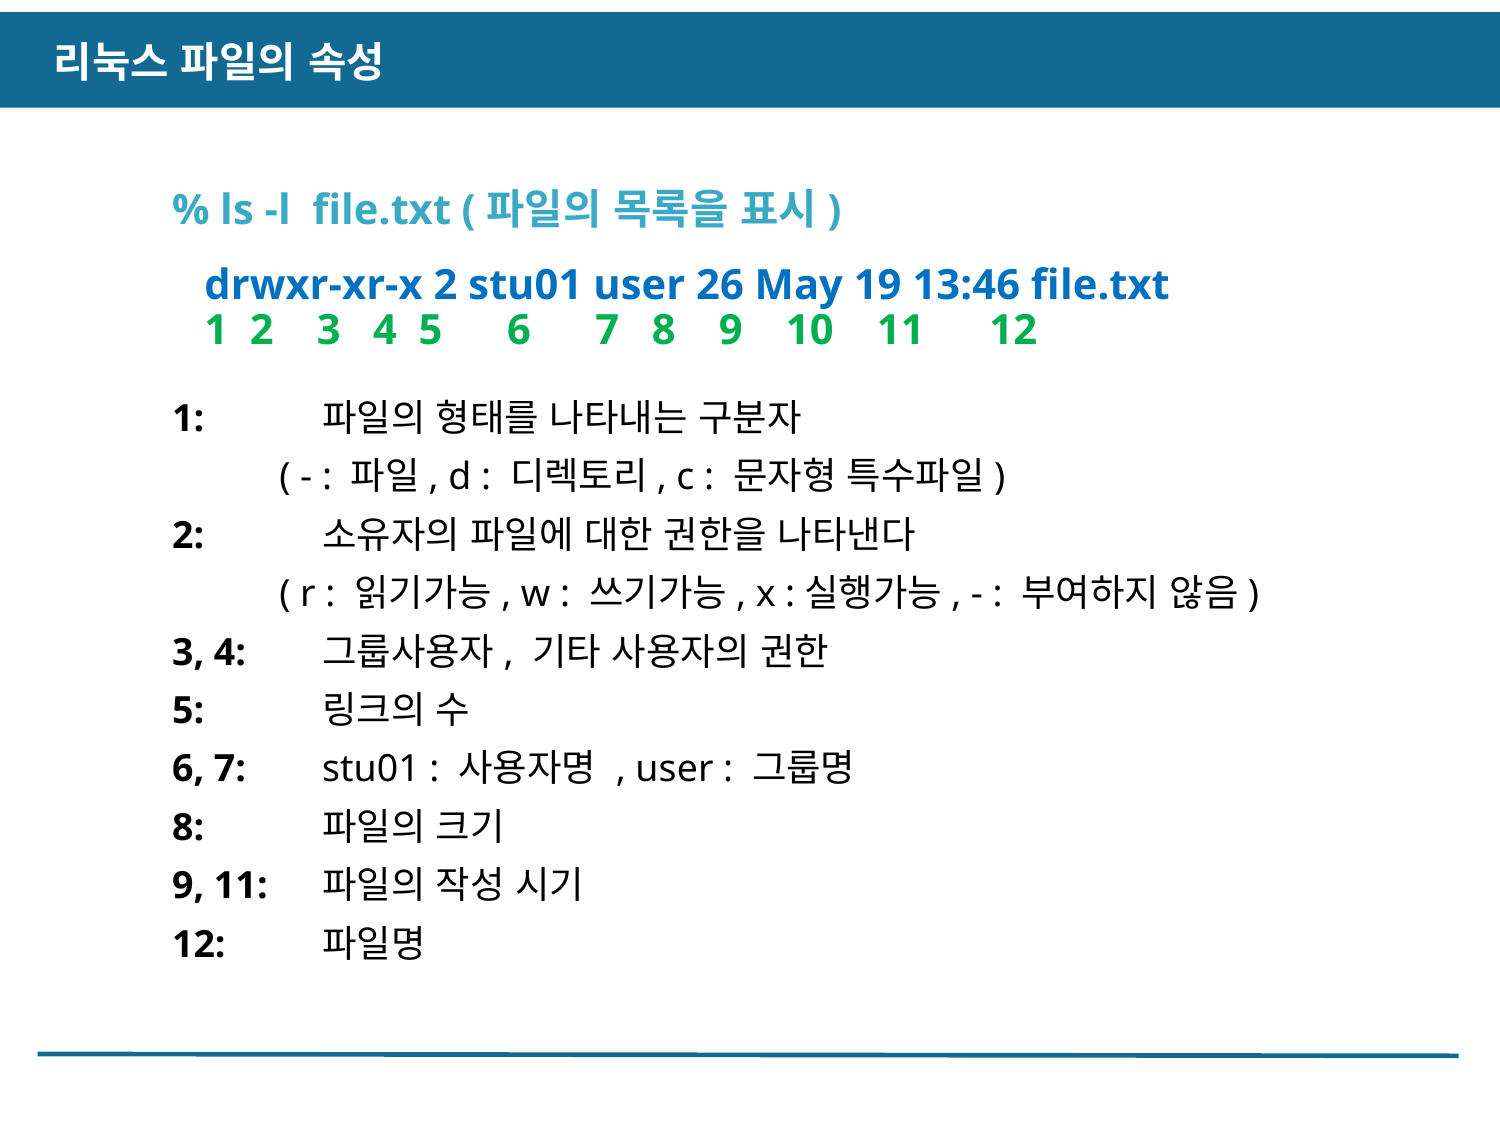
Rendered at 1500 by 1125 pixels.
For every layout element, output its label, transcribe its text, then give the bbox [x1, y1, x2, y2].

text_box % ls -l file.txt (파일의 목록을 표시) drwxr-xr-x 2 stu01 user 26 May 19 13:46 file.txt 1 2 3 4 5 6 7 8 9 10 11 12 1: 파일의 형태를 나타내는 구분자 ( - : 파일, d : 디렉토리, c : 문자형 특수파일) 2: 소유자의 파일에 대한 권한을 나타낸다 ( r : 읽기가능, w : 쓰기가능, x :실행가능, - : 부여하지 않음) 3, 4: 그룹사용자, 기타 사용자의 권한 5: 링크의 수 6, 7: stu01 : 사용자명 , user : 그룹명 8: 파일의 크기 9, 11: 파일의 작성 시기 12: 파일명 [157, 160, 1275, 973]
text_box 리눅스 파일의 속성 [38, 28, 401, 93]
